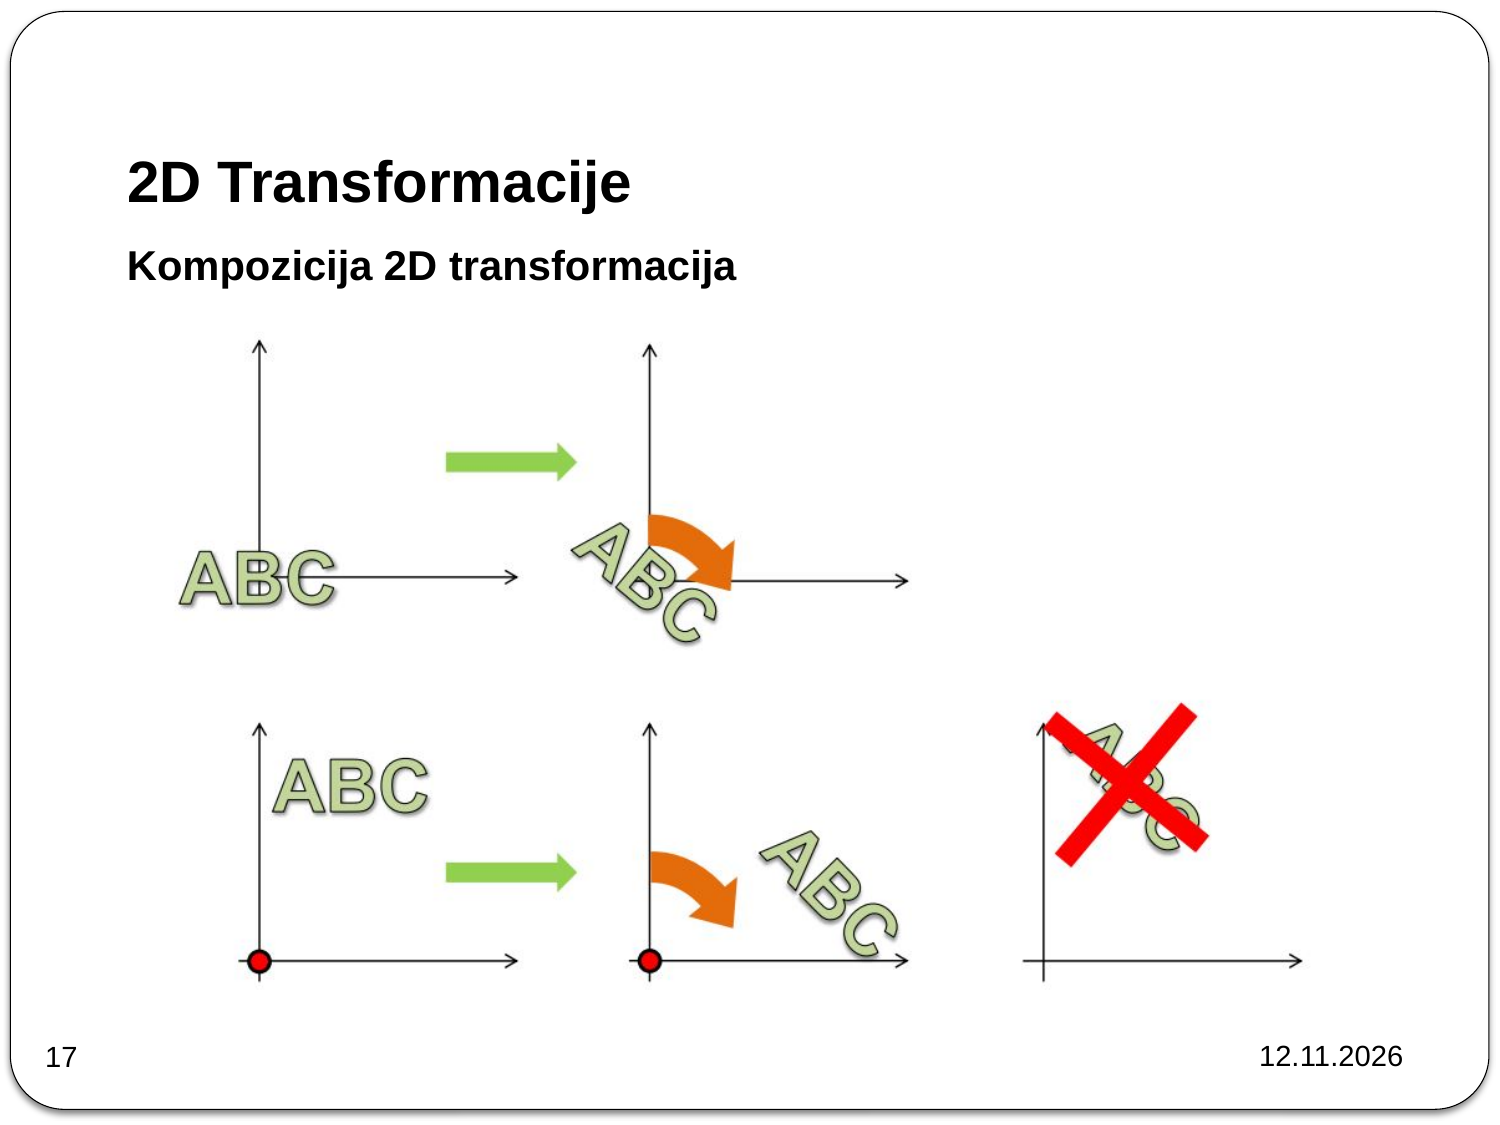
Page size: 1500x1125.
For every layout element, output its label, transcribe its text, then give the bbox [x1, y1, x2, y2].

title 2D Transformacije [112, 66, 1388, 229]
slide_number 17 [23, 1018, 99, 1094]
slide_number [1012, 1015, 1419, 1094]
text_box Kompozicija 2D transformacija [112, 231, 1301, 297]
picture [135, 302, 1330, 1006]
